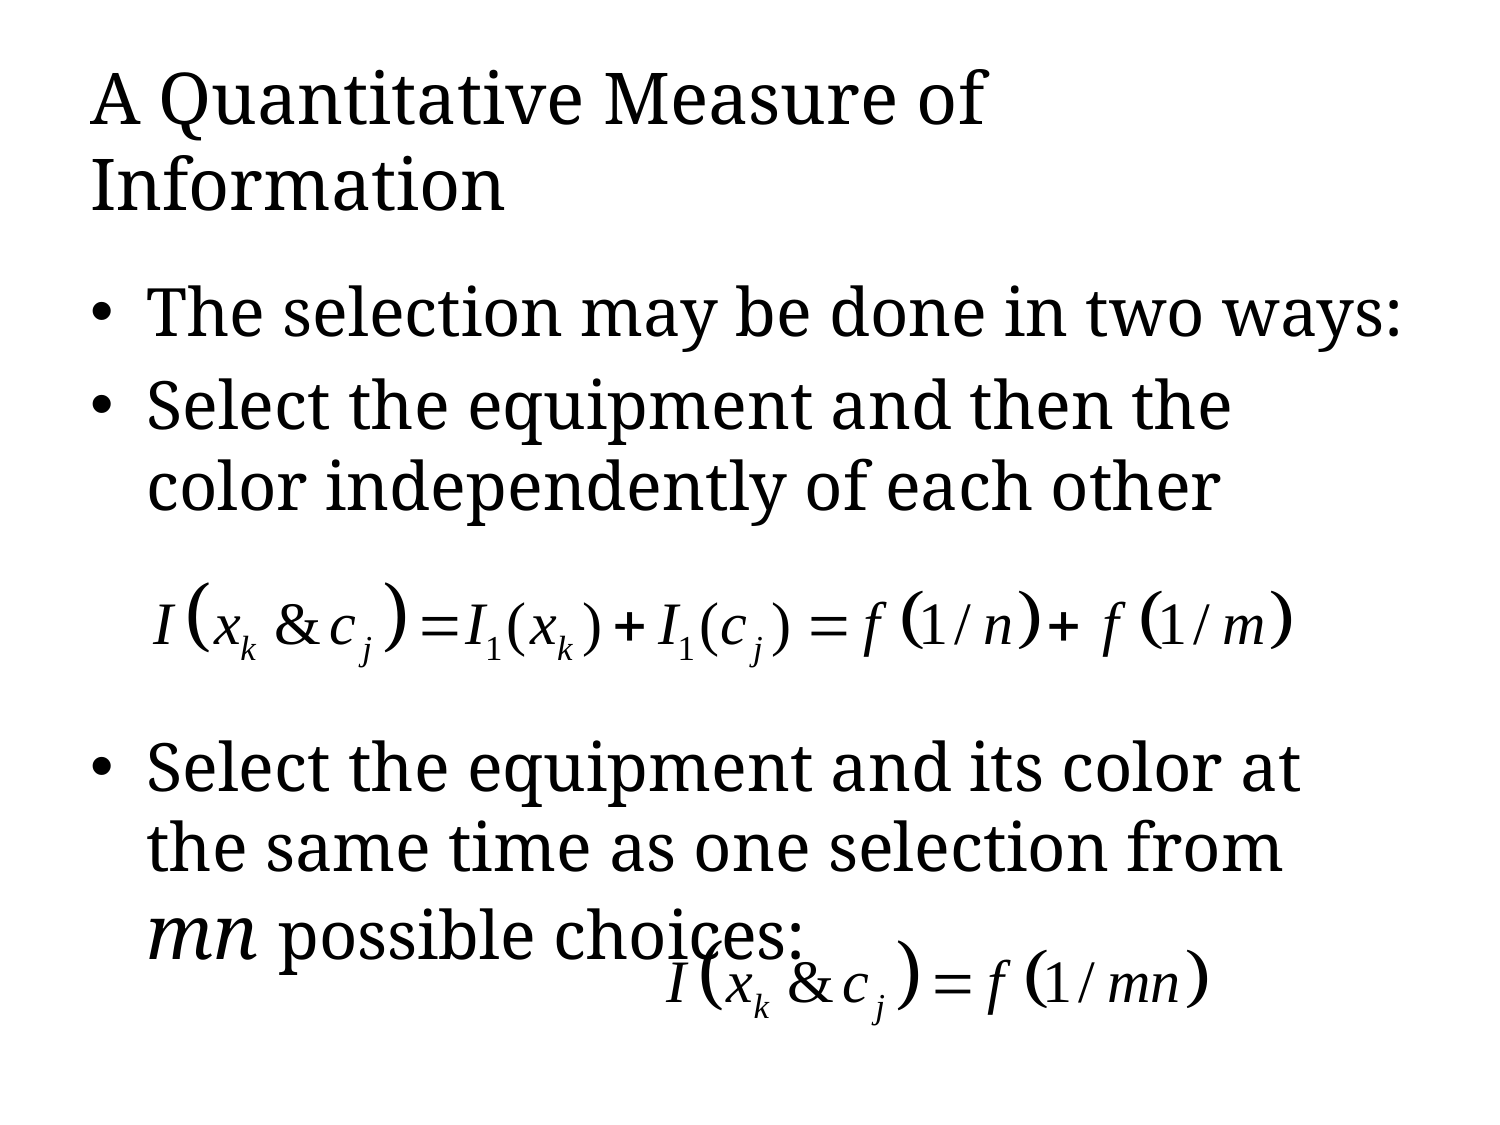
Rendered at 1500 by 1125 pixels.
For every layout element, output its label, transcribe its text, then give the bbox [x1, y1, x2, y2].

list The selection may be done in two ways: Select the equipment and then the color independently of each other Select the equipment and its color at the same time as one selection from mn possible choices: [75, 262, 1425, 1005]
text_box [655, 931, 1213, 1043]
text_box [142, 573, 1302, 685]
title A Quantitative Measure of Information [75, 45, 1425, 233]
